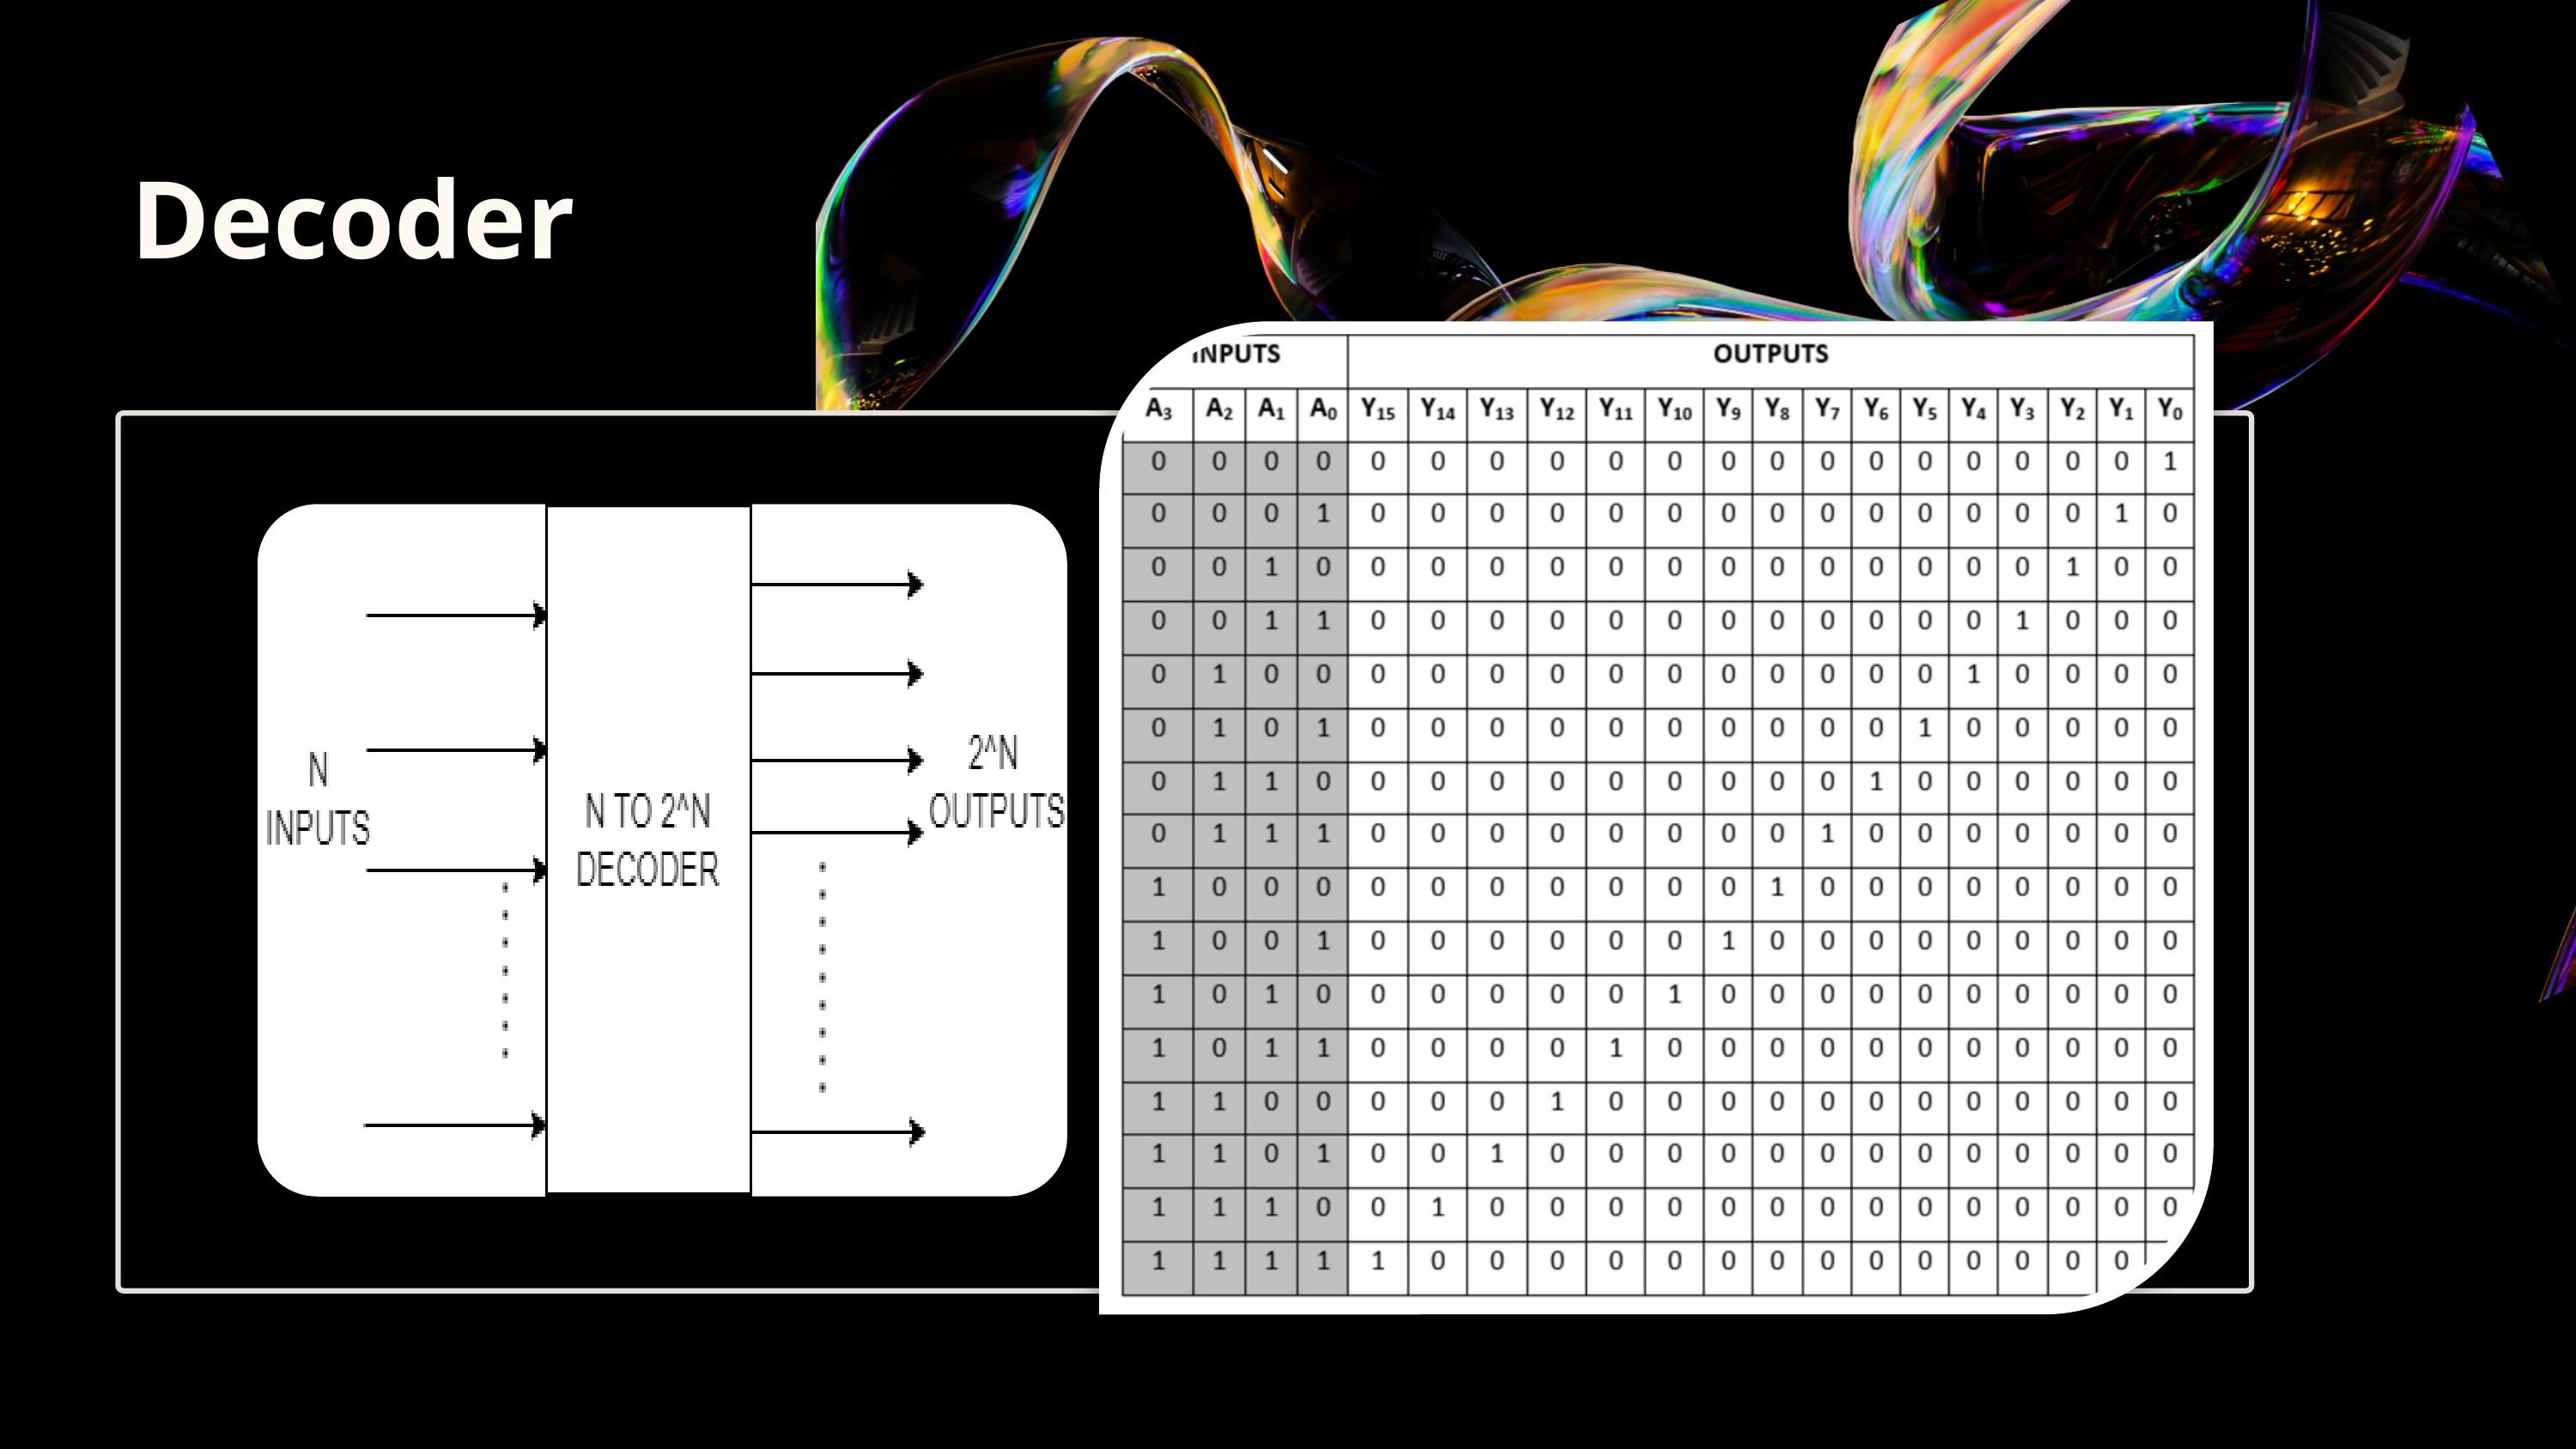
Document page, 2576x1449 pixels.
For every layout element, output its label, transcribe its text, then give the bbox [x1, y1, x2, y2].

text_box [2210, 412, 2252, 1291]
text_box [1355, 0, 2576, 1138]
text_box [816, 27, 1626, 198]
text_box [118, 412, 1101, 1291]
picture [1105, 327, 2208, 1309]
text_box [816, 287, 1359, 409]
picture [257, 504, 1068, 1197]
text_box Decoder [118, 136, 1535, 287]
